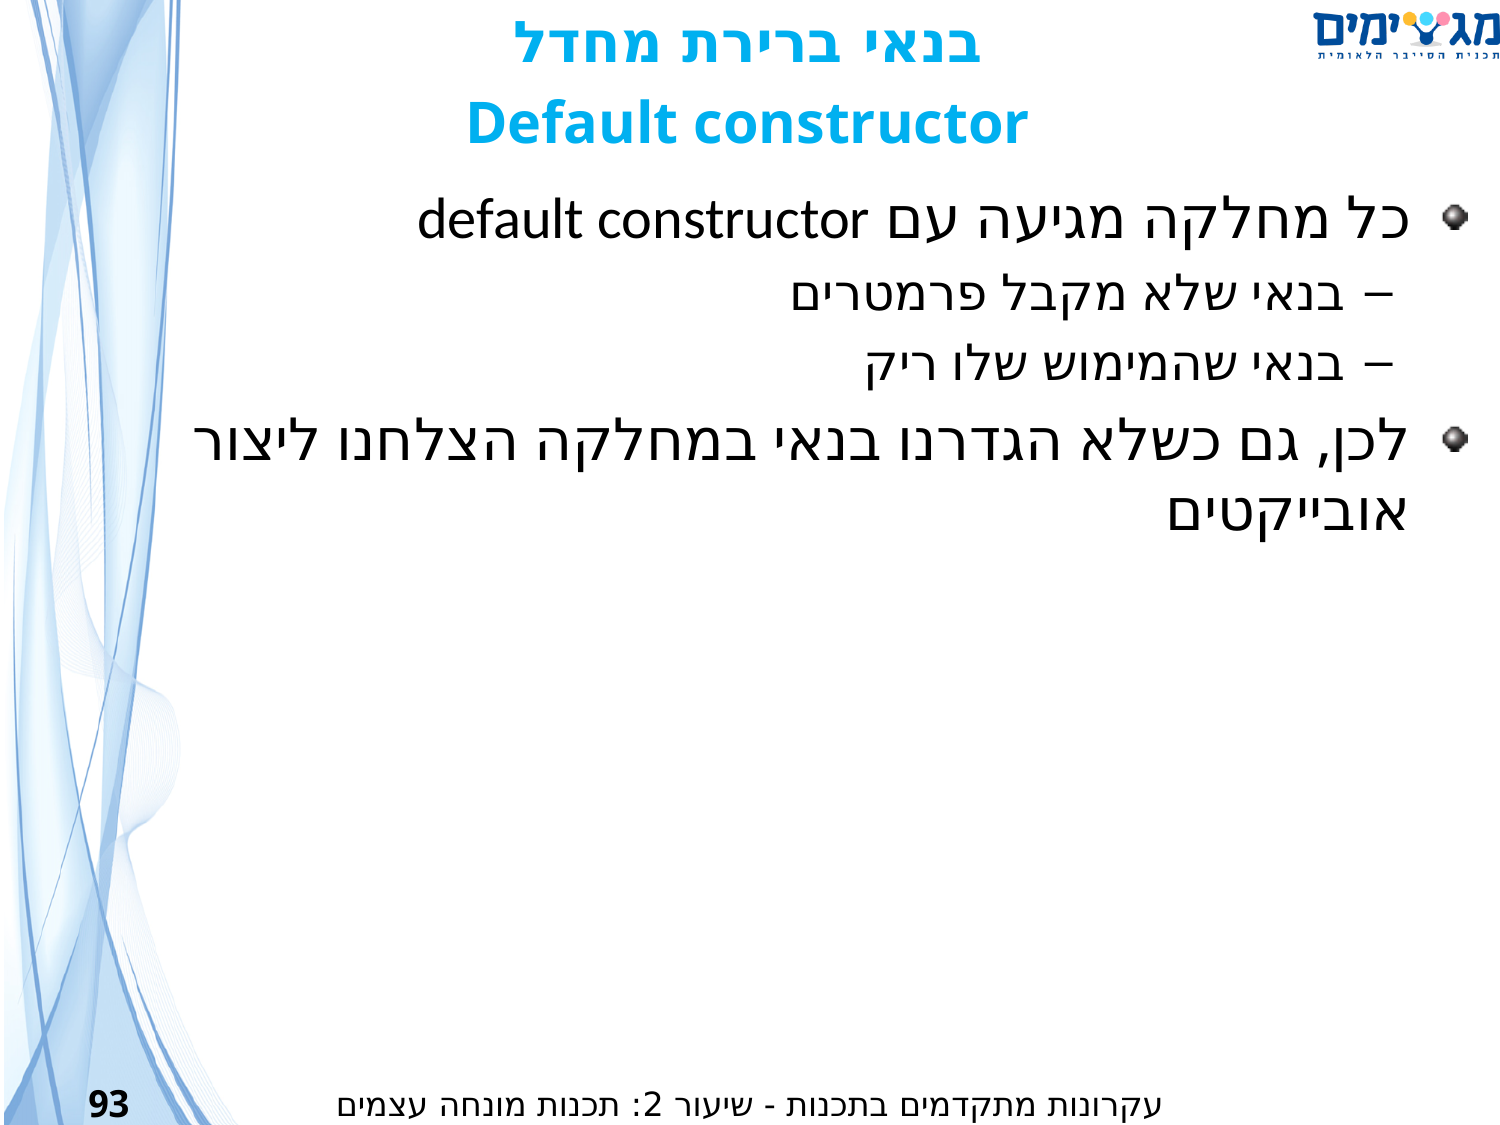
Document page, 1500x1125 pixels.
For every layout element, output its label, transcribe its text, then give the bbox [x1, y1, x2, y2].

list בנאי ברירת מחדל Default constructor [190, 0, 1306, 163]
list כל מחלקה מגיעה עם default constructor בנאי שלא מקבל פרמטרים בנאי שהמימוש שלו ריק לכן, גם כשלא הגדרנו בנאי במחלקה הצלחנו ליצור אובייקטים [170, 172, 1483, 1073]
picture [1306, 0, 1500, 87]
picture [4, 0, 254, 1125]
picture [1438, 422, 1468, 452]
picture [1438, 200, 1468, 230]
